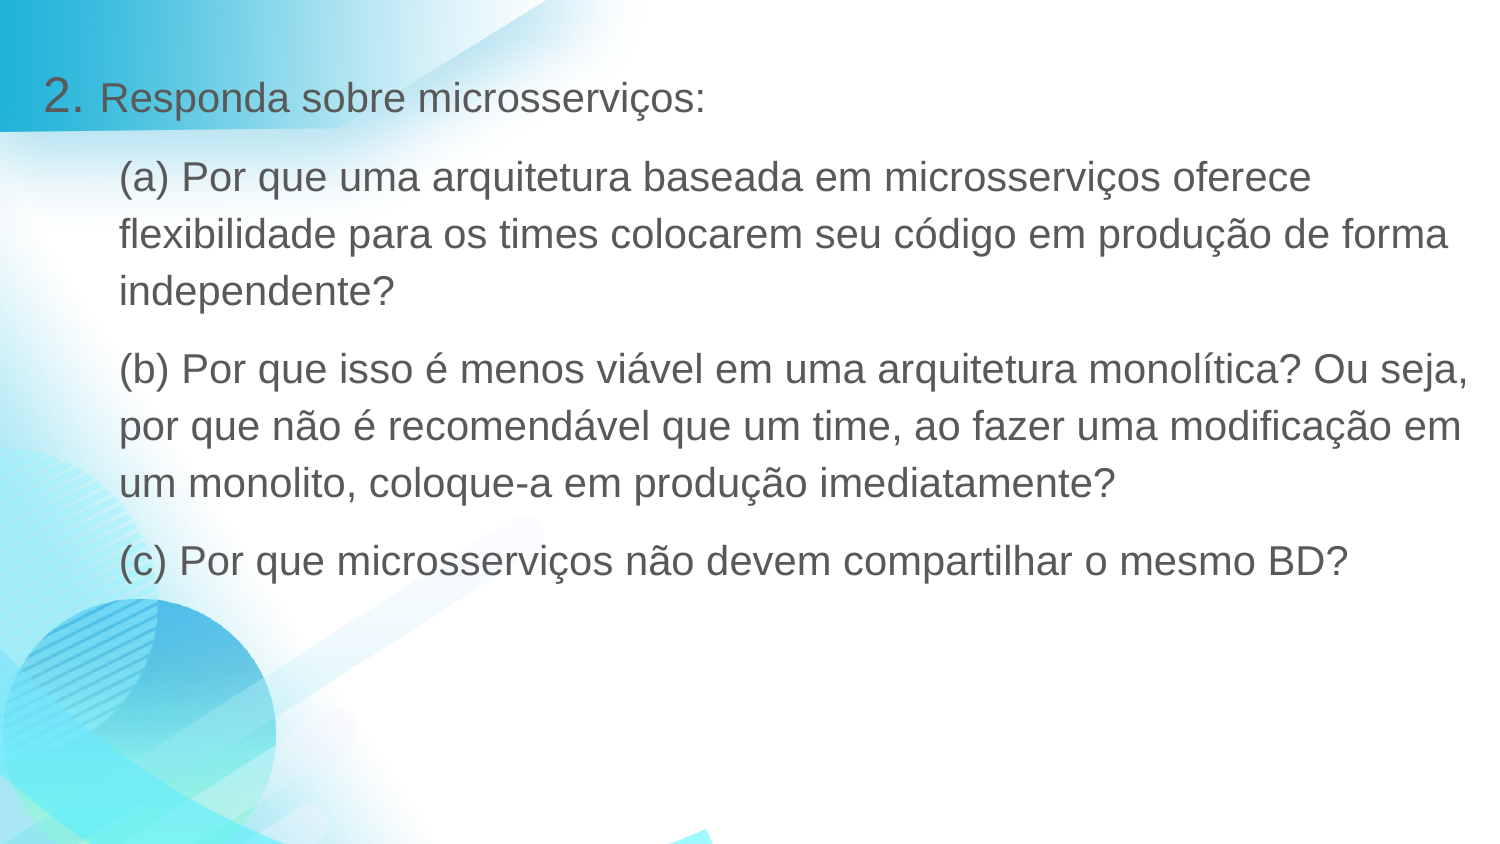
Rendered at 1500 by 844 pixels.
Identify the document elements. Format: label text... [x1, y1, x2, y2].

picture [0, 0, 1500, 844]
list 2. Responda sobre microsserviços: (a) Por que uma arquitetura baseada em microsserviços oferece flexibilidade para os times colocarem seu código em produção de forma independente? (b) Por que isso é menos viável em uma arquitetura monolítica? Ou seja, por que não é recomendável que um time, ao fazer uma modificação em um monolito, coloque-a em produção imediatamente? (c) Por que microsserviços não devem compartilhar o mesmo BD? [28, 39, 1500, 174]
